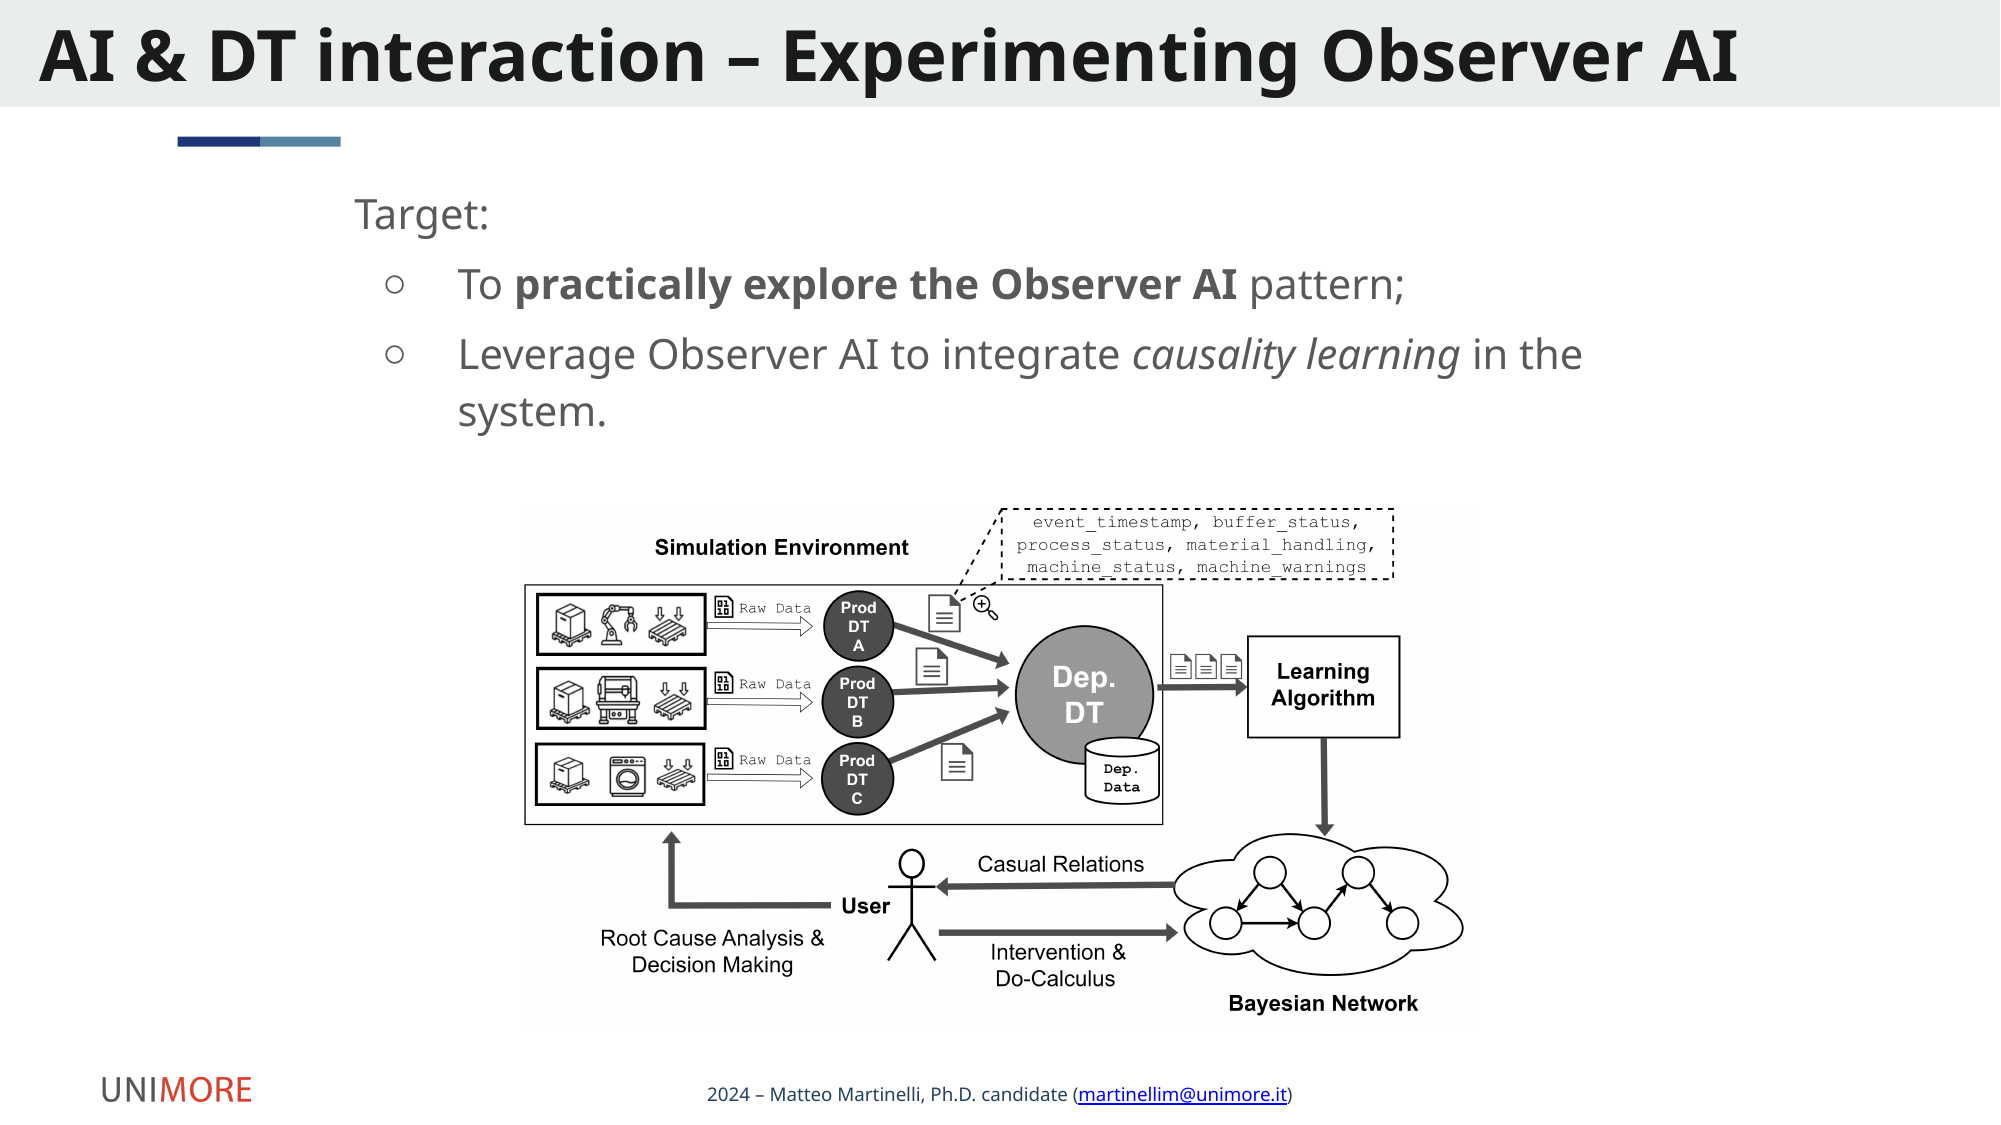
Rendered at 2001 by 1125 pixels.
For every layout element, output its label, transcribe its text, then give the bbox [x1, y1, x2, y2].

title AI & DT interaction – Experimenting Observer AI [0, 0, 2000, 109]
list Target: To practically explore the Observer AI pattern; Leverage Observer AI to integrate causality learning in the system. [290, 144, 1710, 471]
picture [99, 1075, 254, 1105]
picture [524, 508, 1476, 1029]
